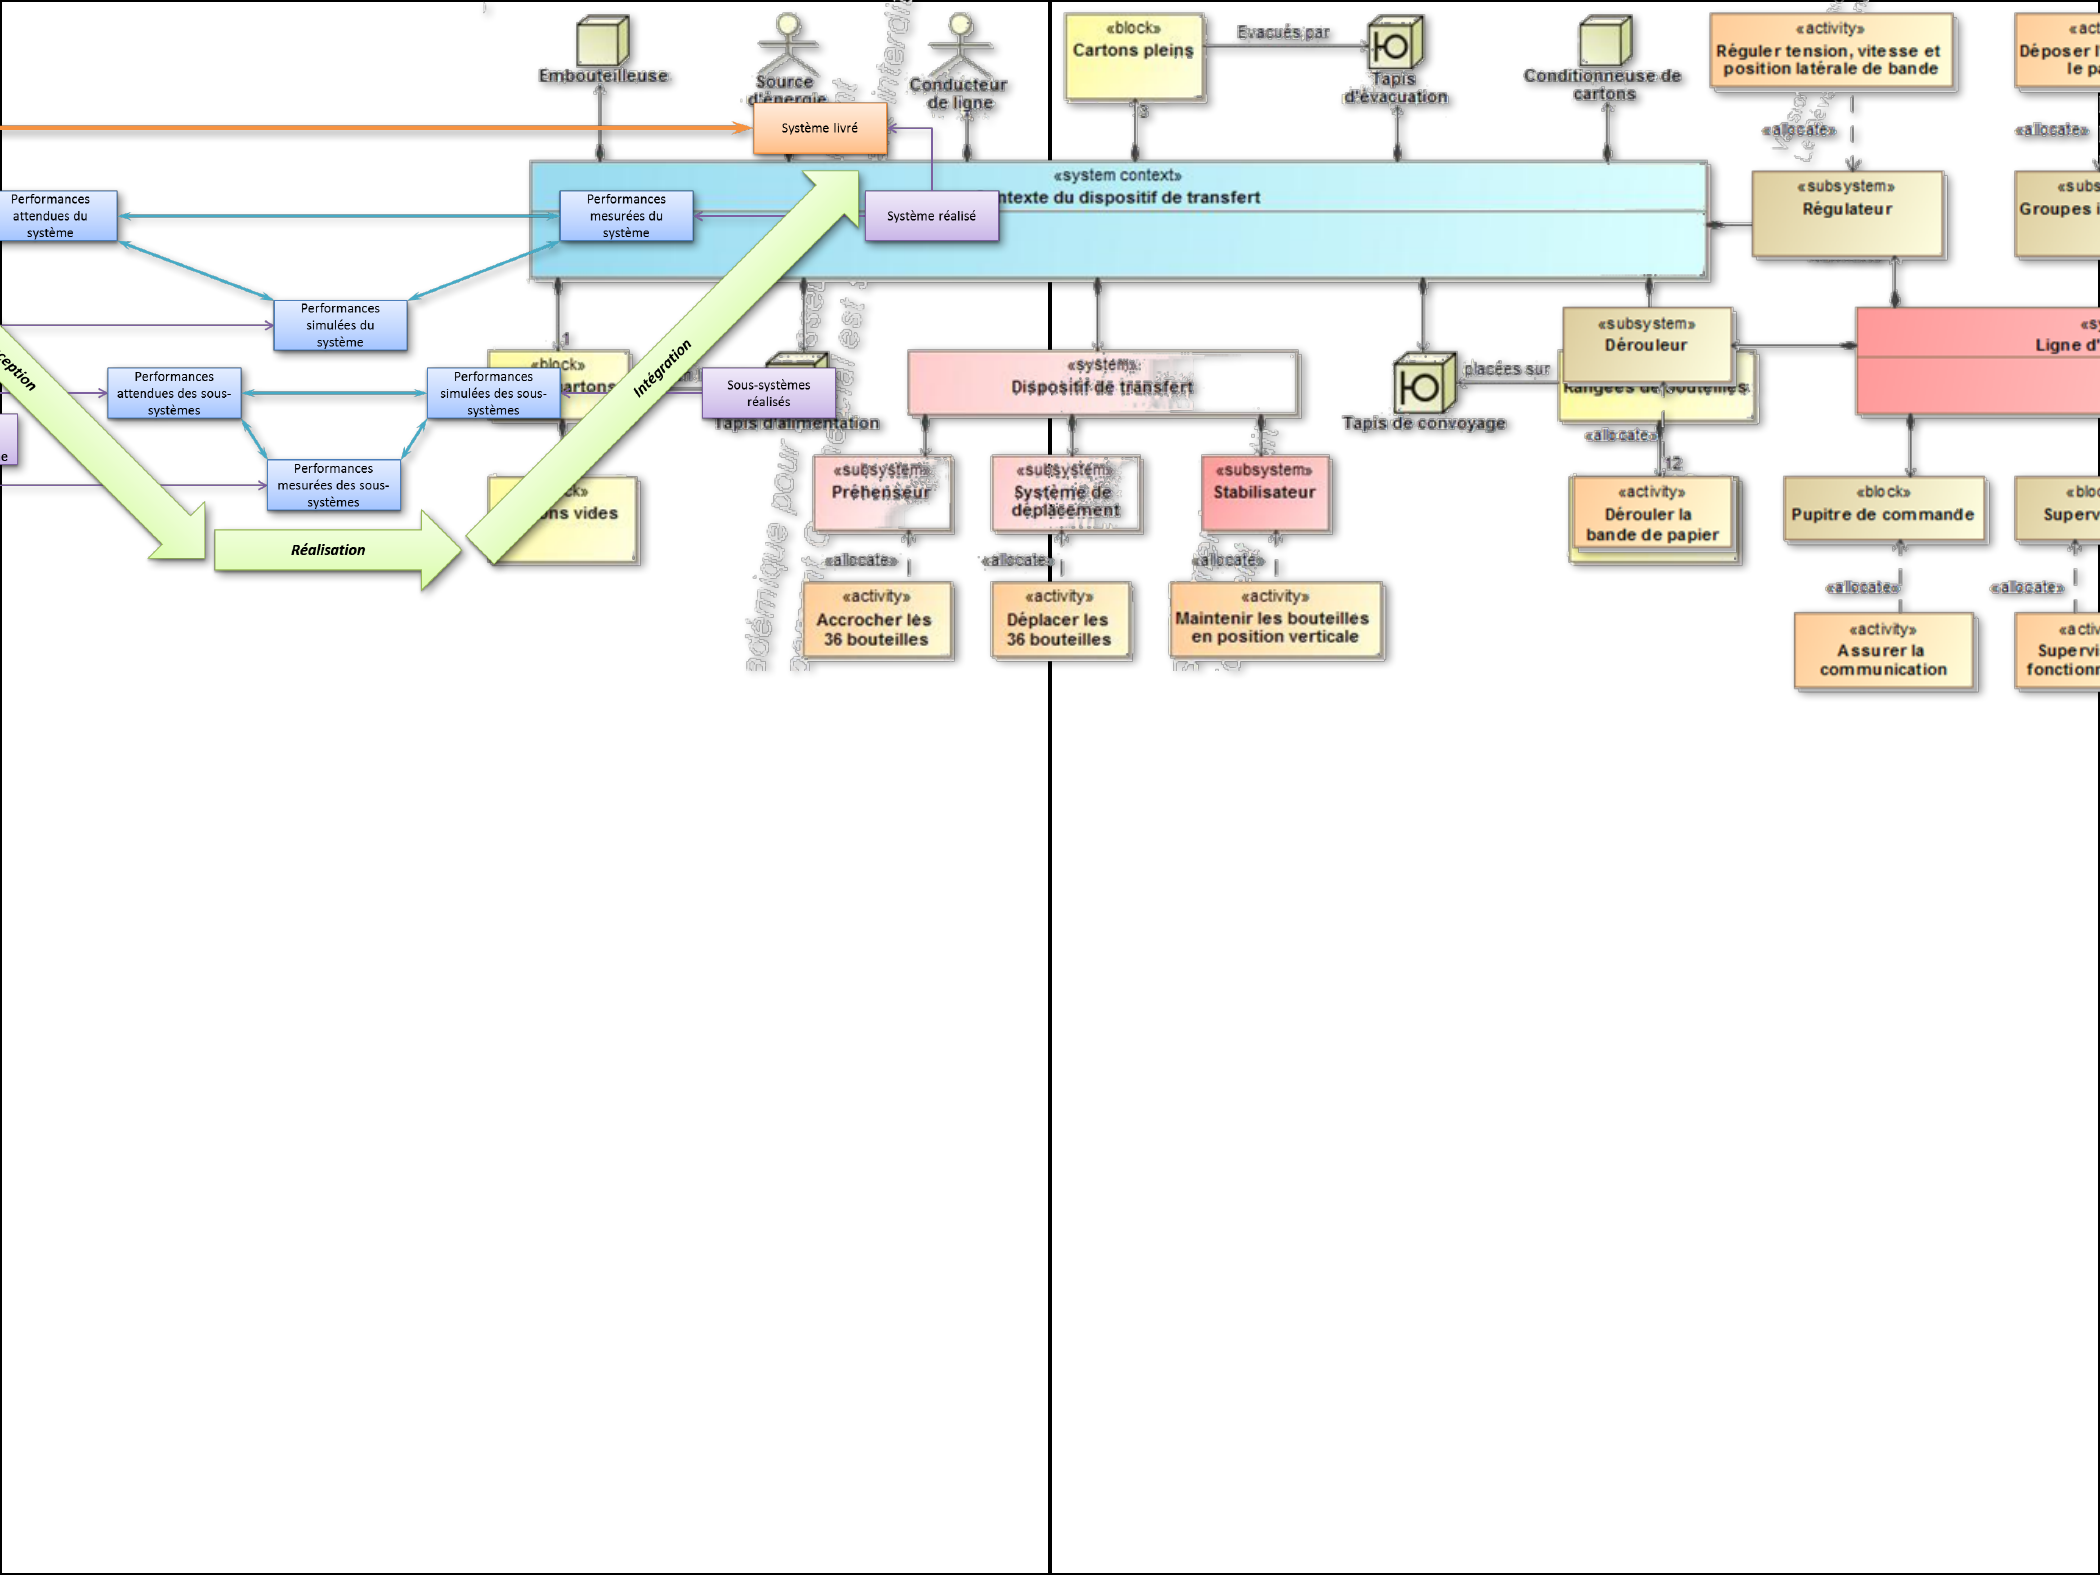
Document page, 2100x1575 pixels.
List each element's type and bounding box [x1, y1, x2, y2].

picture [0, 0, 2100, 697]
